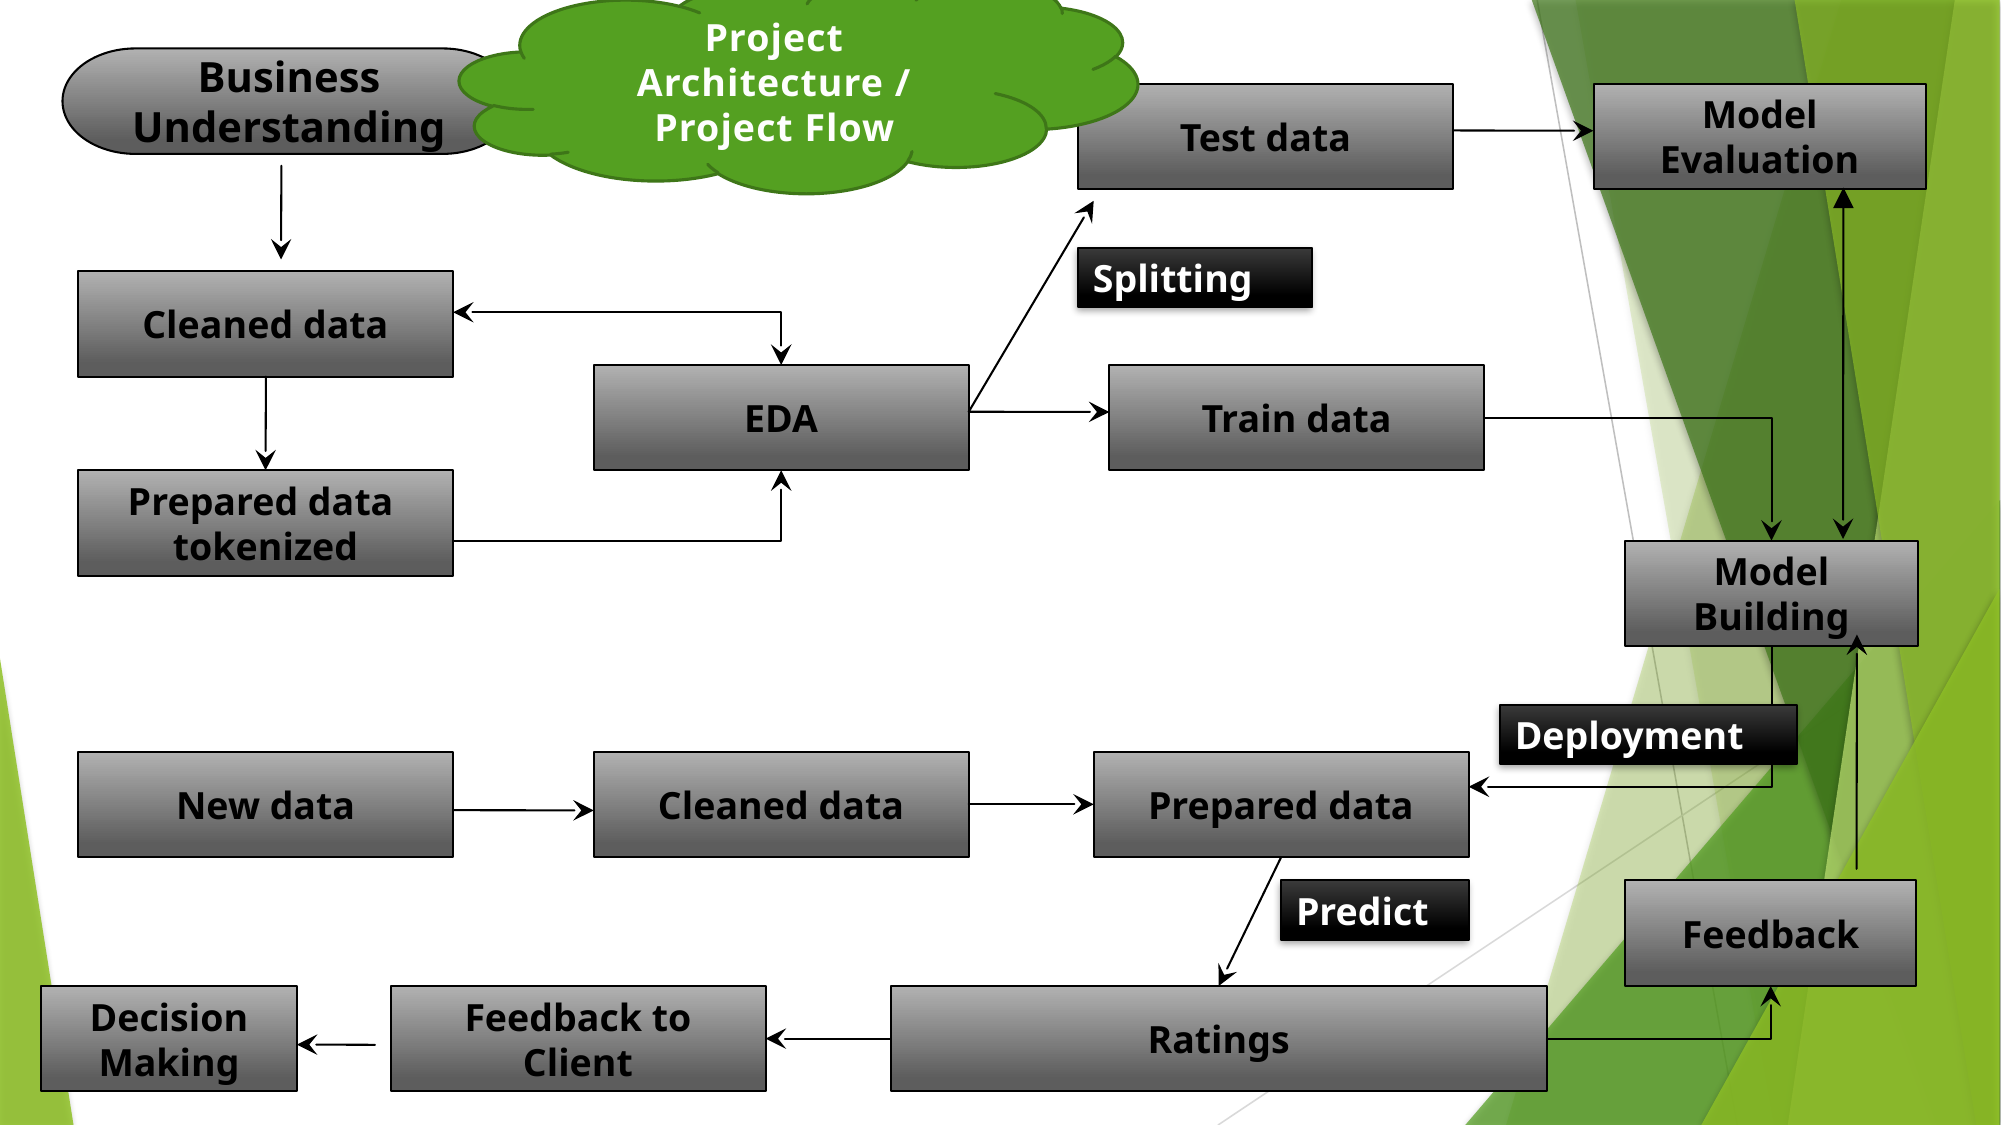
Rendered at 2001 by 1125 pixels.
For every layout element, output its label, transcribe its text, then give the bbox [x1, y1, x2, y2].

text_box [590, 173, 644, 504]
table_cell 66 [1740, 753, 1798, 758]
text_box Deployment [1694, 704, 1798, 765]
text_box Prepared data tokenized [77, 469, 454, 577]
text_box Business Understanding [61, 47, 486, 155]
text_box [1549, 564, 1691, 869]
text_box EDA [647, 364, 970, 471]
text_box Train data [1108, 364, 1485, 471]
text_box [1184, 889, 1315, 954]
text_box Model Building [1624, 540, 1919, 647]
text_box Feedback to Client [390, 985, 767, 1092]
text_box Cleaned data [77, 270, 454, 378]
text_box Project Architecture / Project Flow [457, 0, 1140, 196]
text_box Deployment [1499, 704, 1544, 765]
text_box Cleaned data [593, 751, 970, 858]
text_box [1546, 985, 1772, 1040]
text_box Ratings [890, 985, 1548, 1092]
text_box Test data [1077, 83, 1454, 190]
text_box Splitting [1142, 247, 1313, 308]
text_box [925, 243, 1138, 370]
text_box Prepared data [1093, 751, 1470, 858]
text_box Model Evaluation [1593, 83, 1927, 190]
text_box Feedback [1624, 879, 1917, 987]
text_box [452, 469, 782, 542]
text_box Decision Making [40, 985, 298, 1092]
text_box New data [77, 751, 454, 858]
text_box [1483, 417, 1773, 542]
text_box Predict [1280, 879, 1470, 941]
